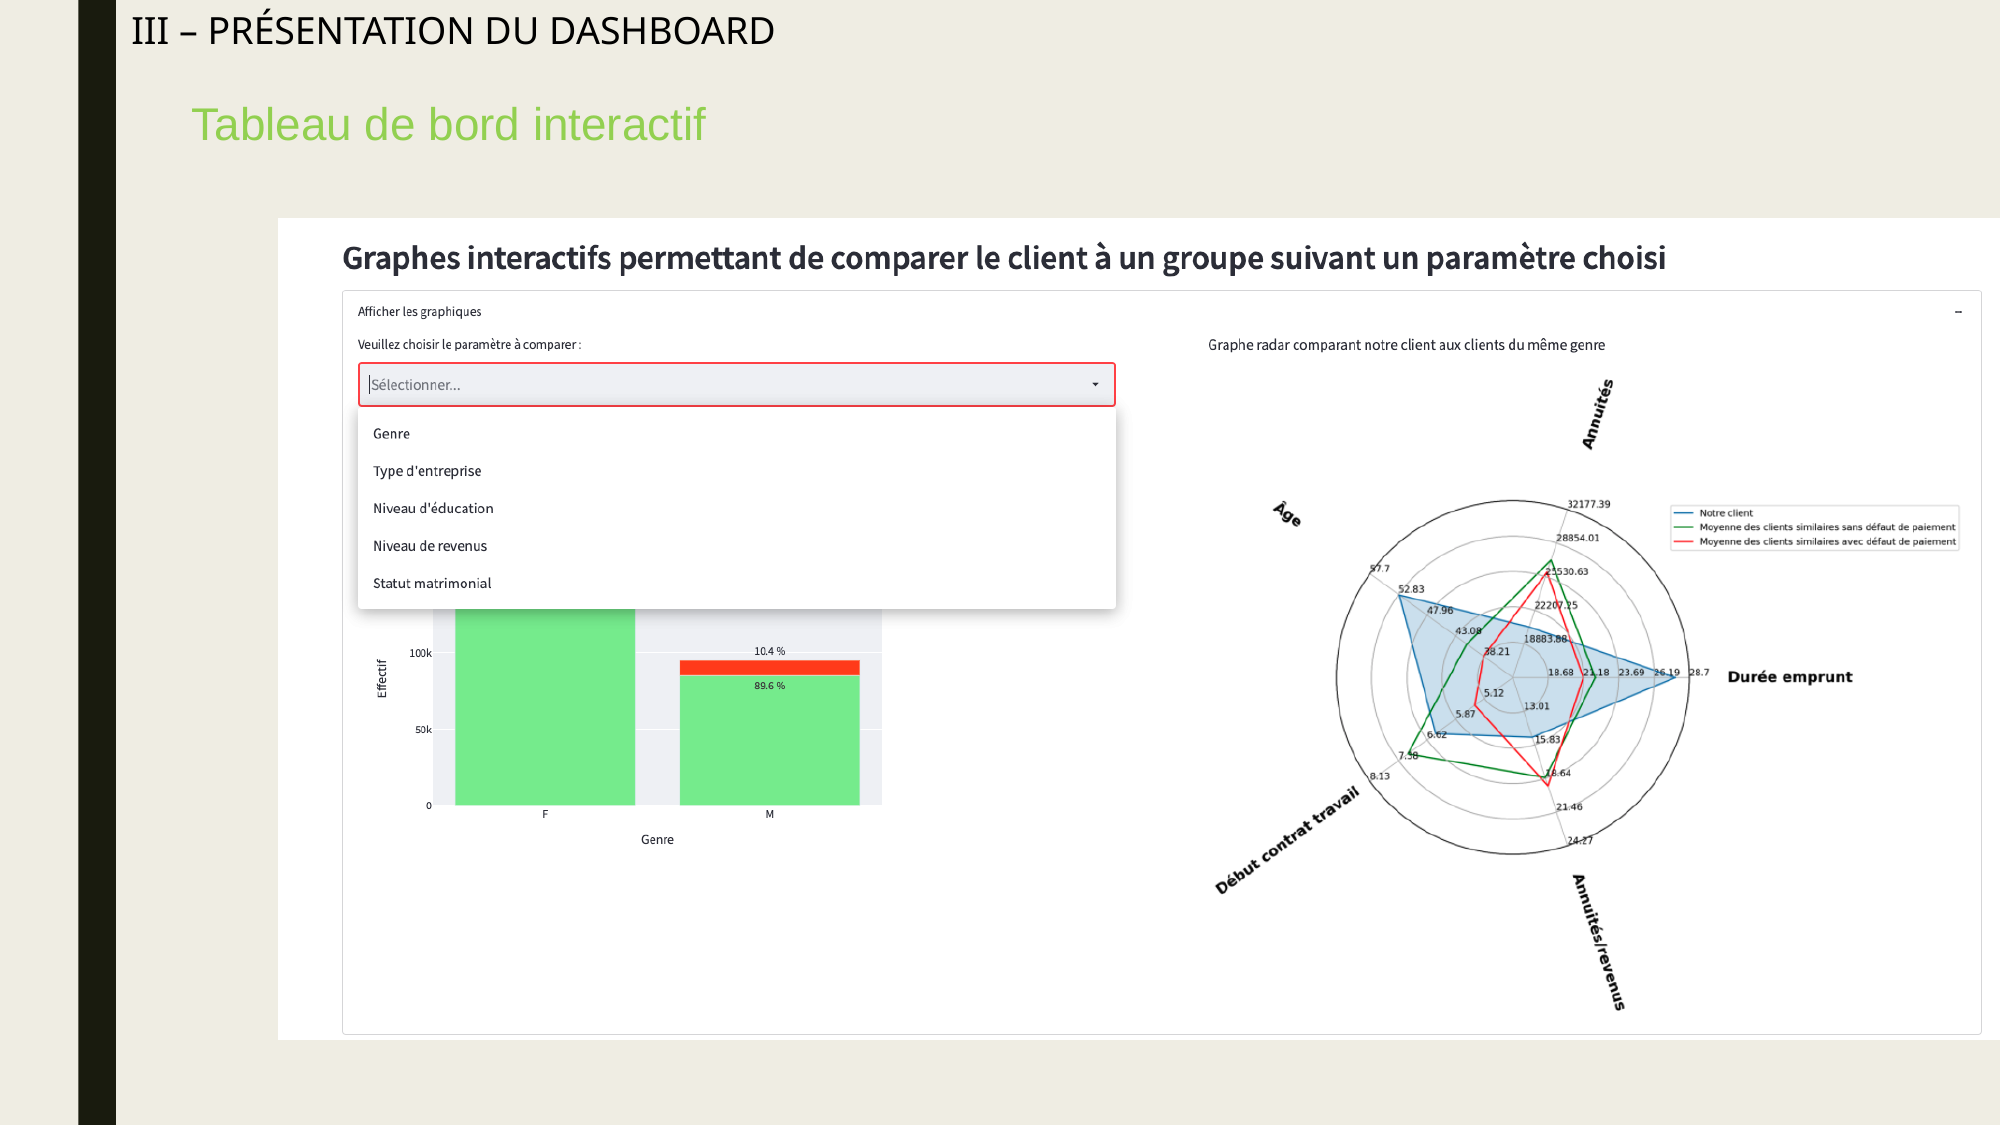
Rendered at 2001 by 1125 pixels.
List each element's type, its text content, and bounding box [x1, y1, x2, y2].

text_box III – PRÉSENTATION DU DASHBOARD [116, 0, 801, 60]
text_box Tableau de bord interactif [176, 87, 735, 158]
picture [278, 218, 2000, 1040]
